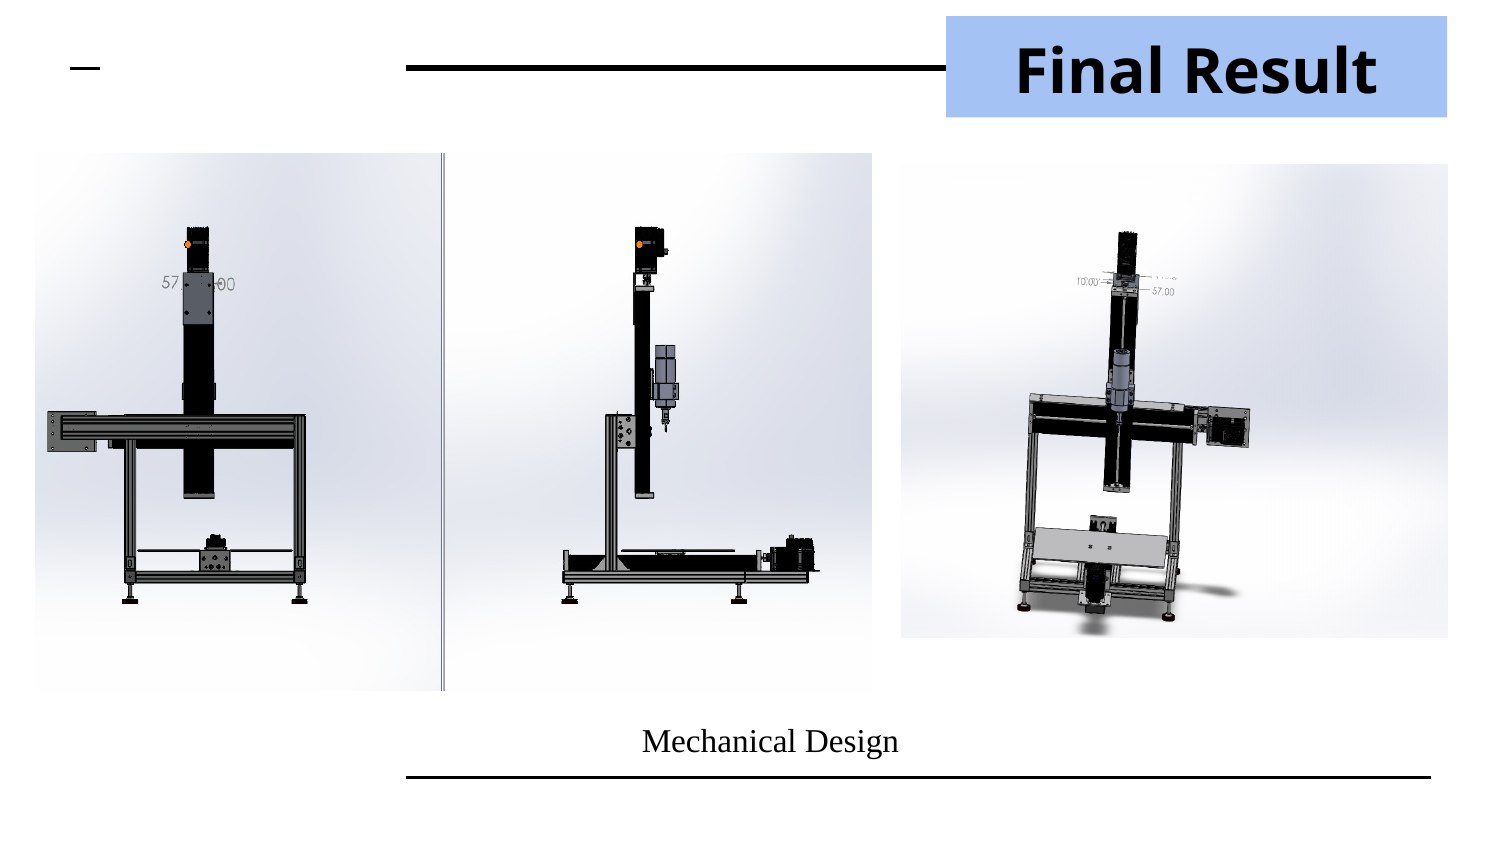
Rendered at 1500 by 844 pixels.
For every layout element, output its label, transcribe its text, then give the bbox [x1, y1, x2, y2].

picture [35, 153, 873, 691]
text_box Mechanical Design [563, 703, 979, 764]
picture [901, 163, 1448, 638]
title Final Result [946, 16, 1448, 118]
